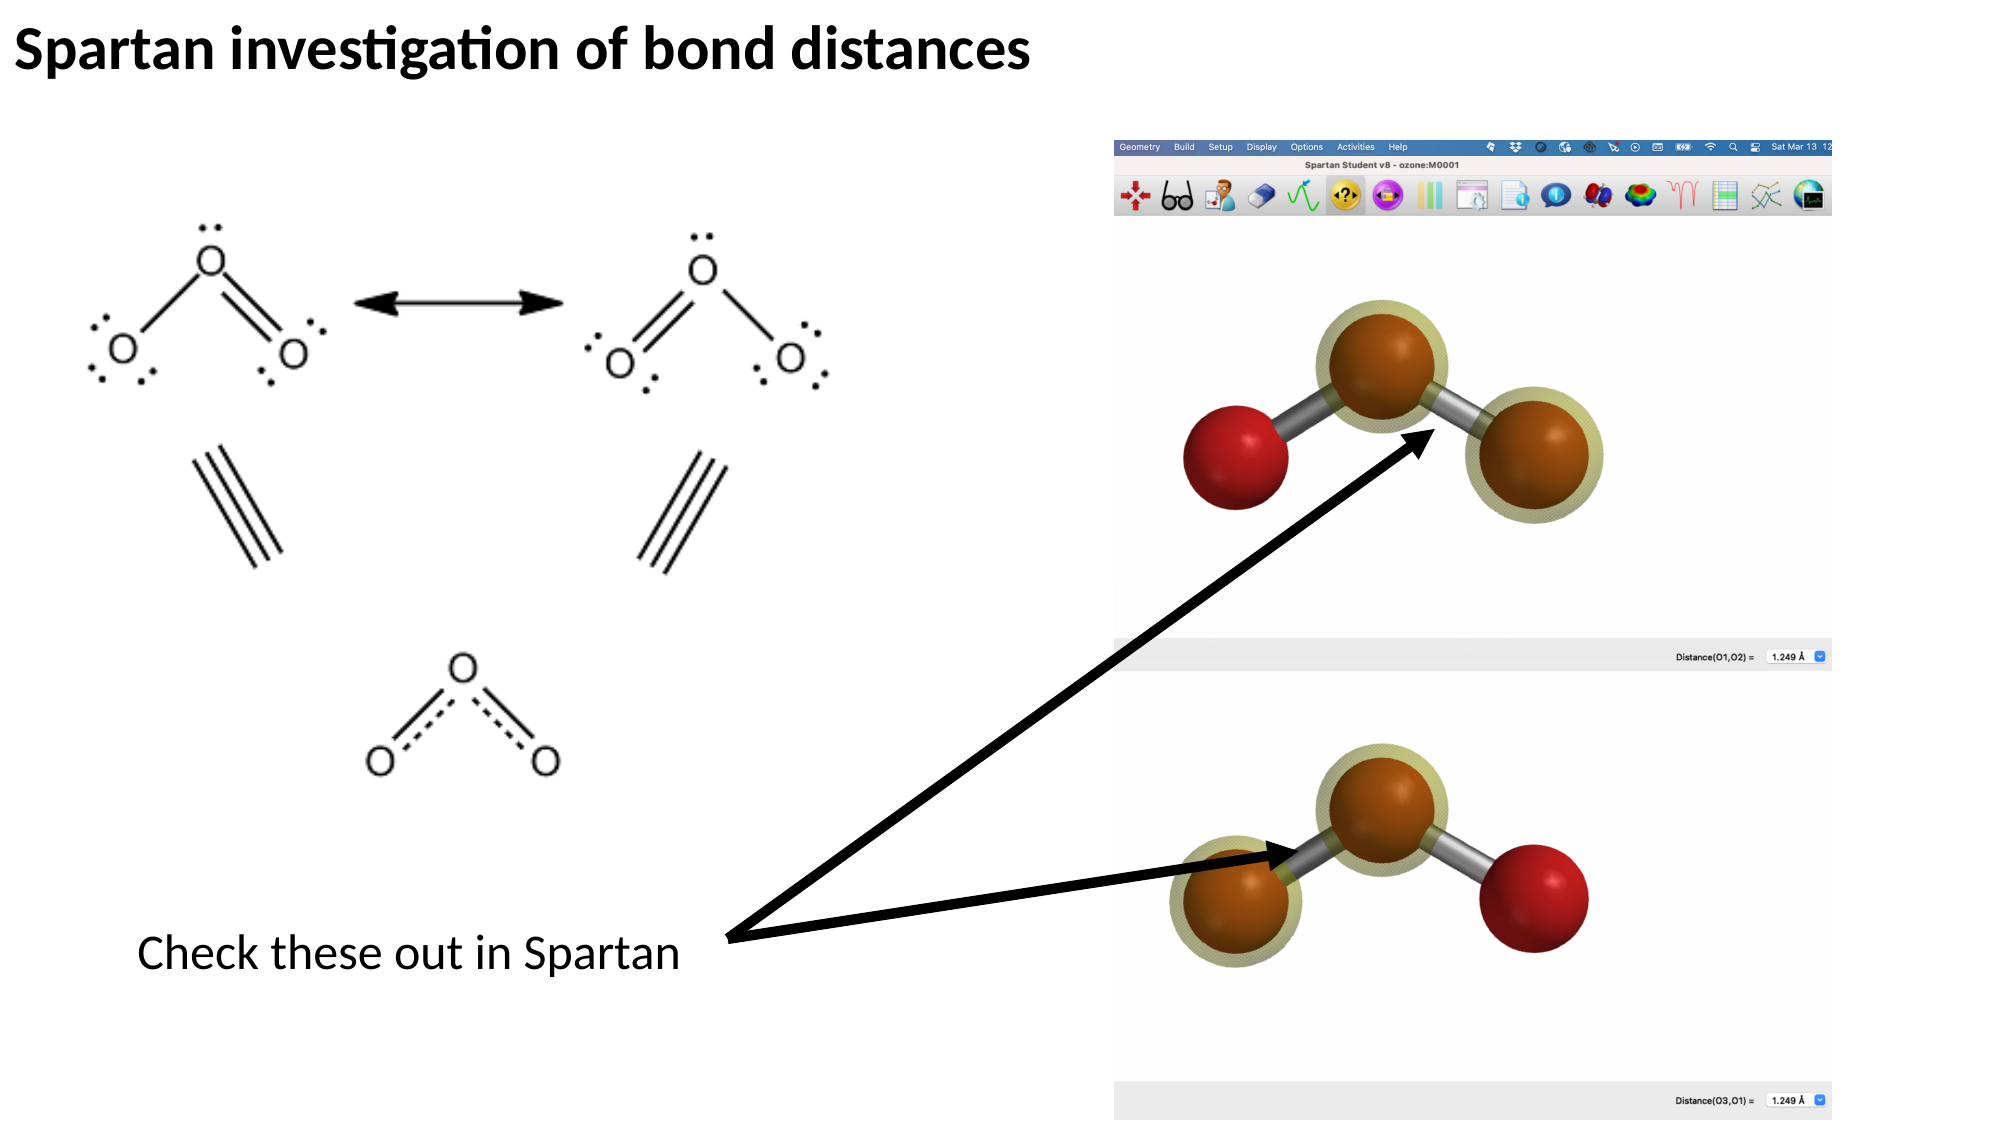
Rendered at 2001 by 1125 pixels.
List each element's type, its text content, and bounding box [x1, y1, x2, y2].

picture [80, 216, 839, 787]
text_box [727, 428, 1435, 939]
text_box Check these out in Spartan [122, 911, 916, 987]
text_box Spartan investigation of bond distances [0, 0, 1832, 90]
picture [1114, 140, 1832, 1120]
